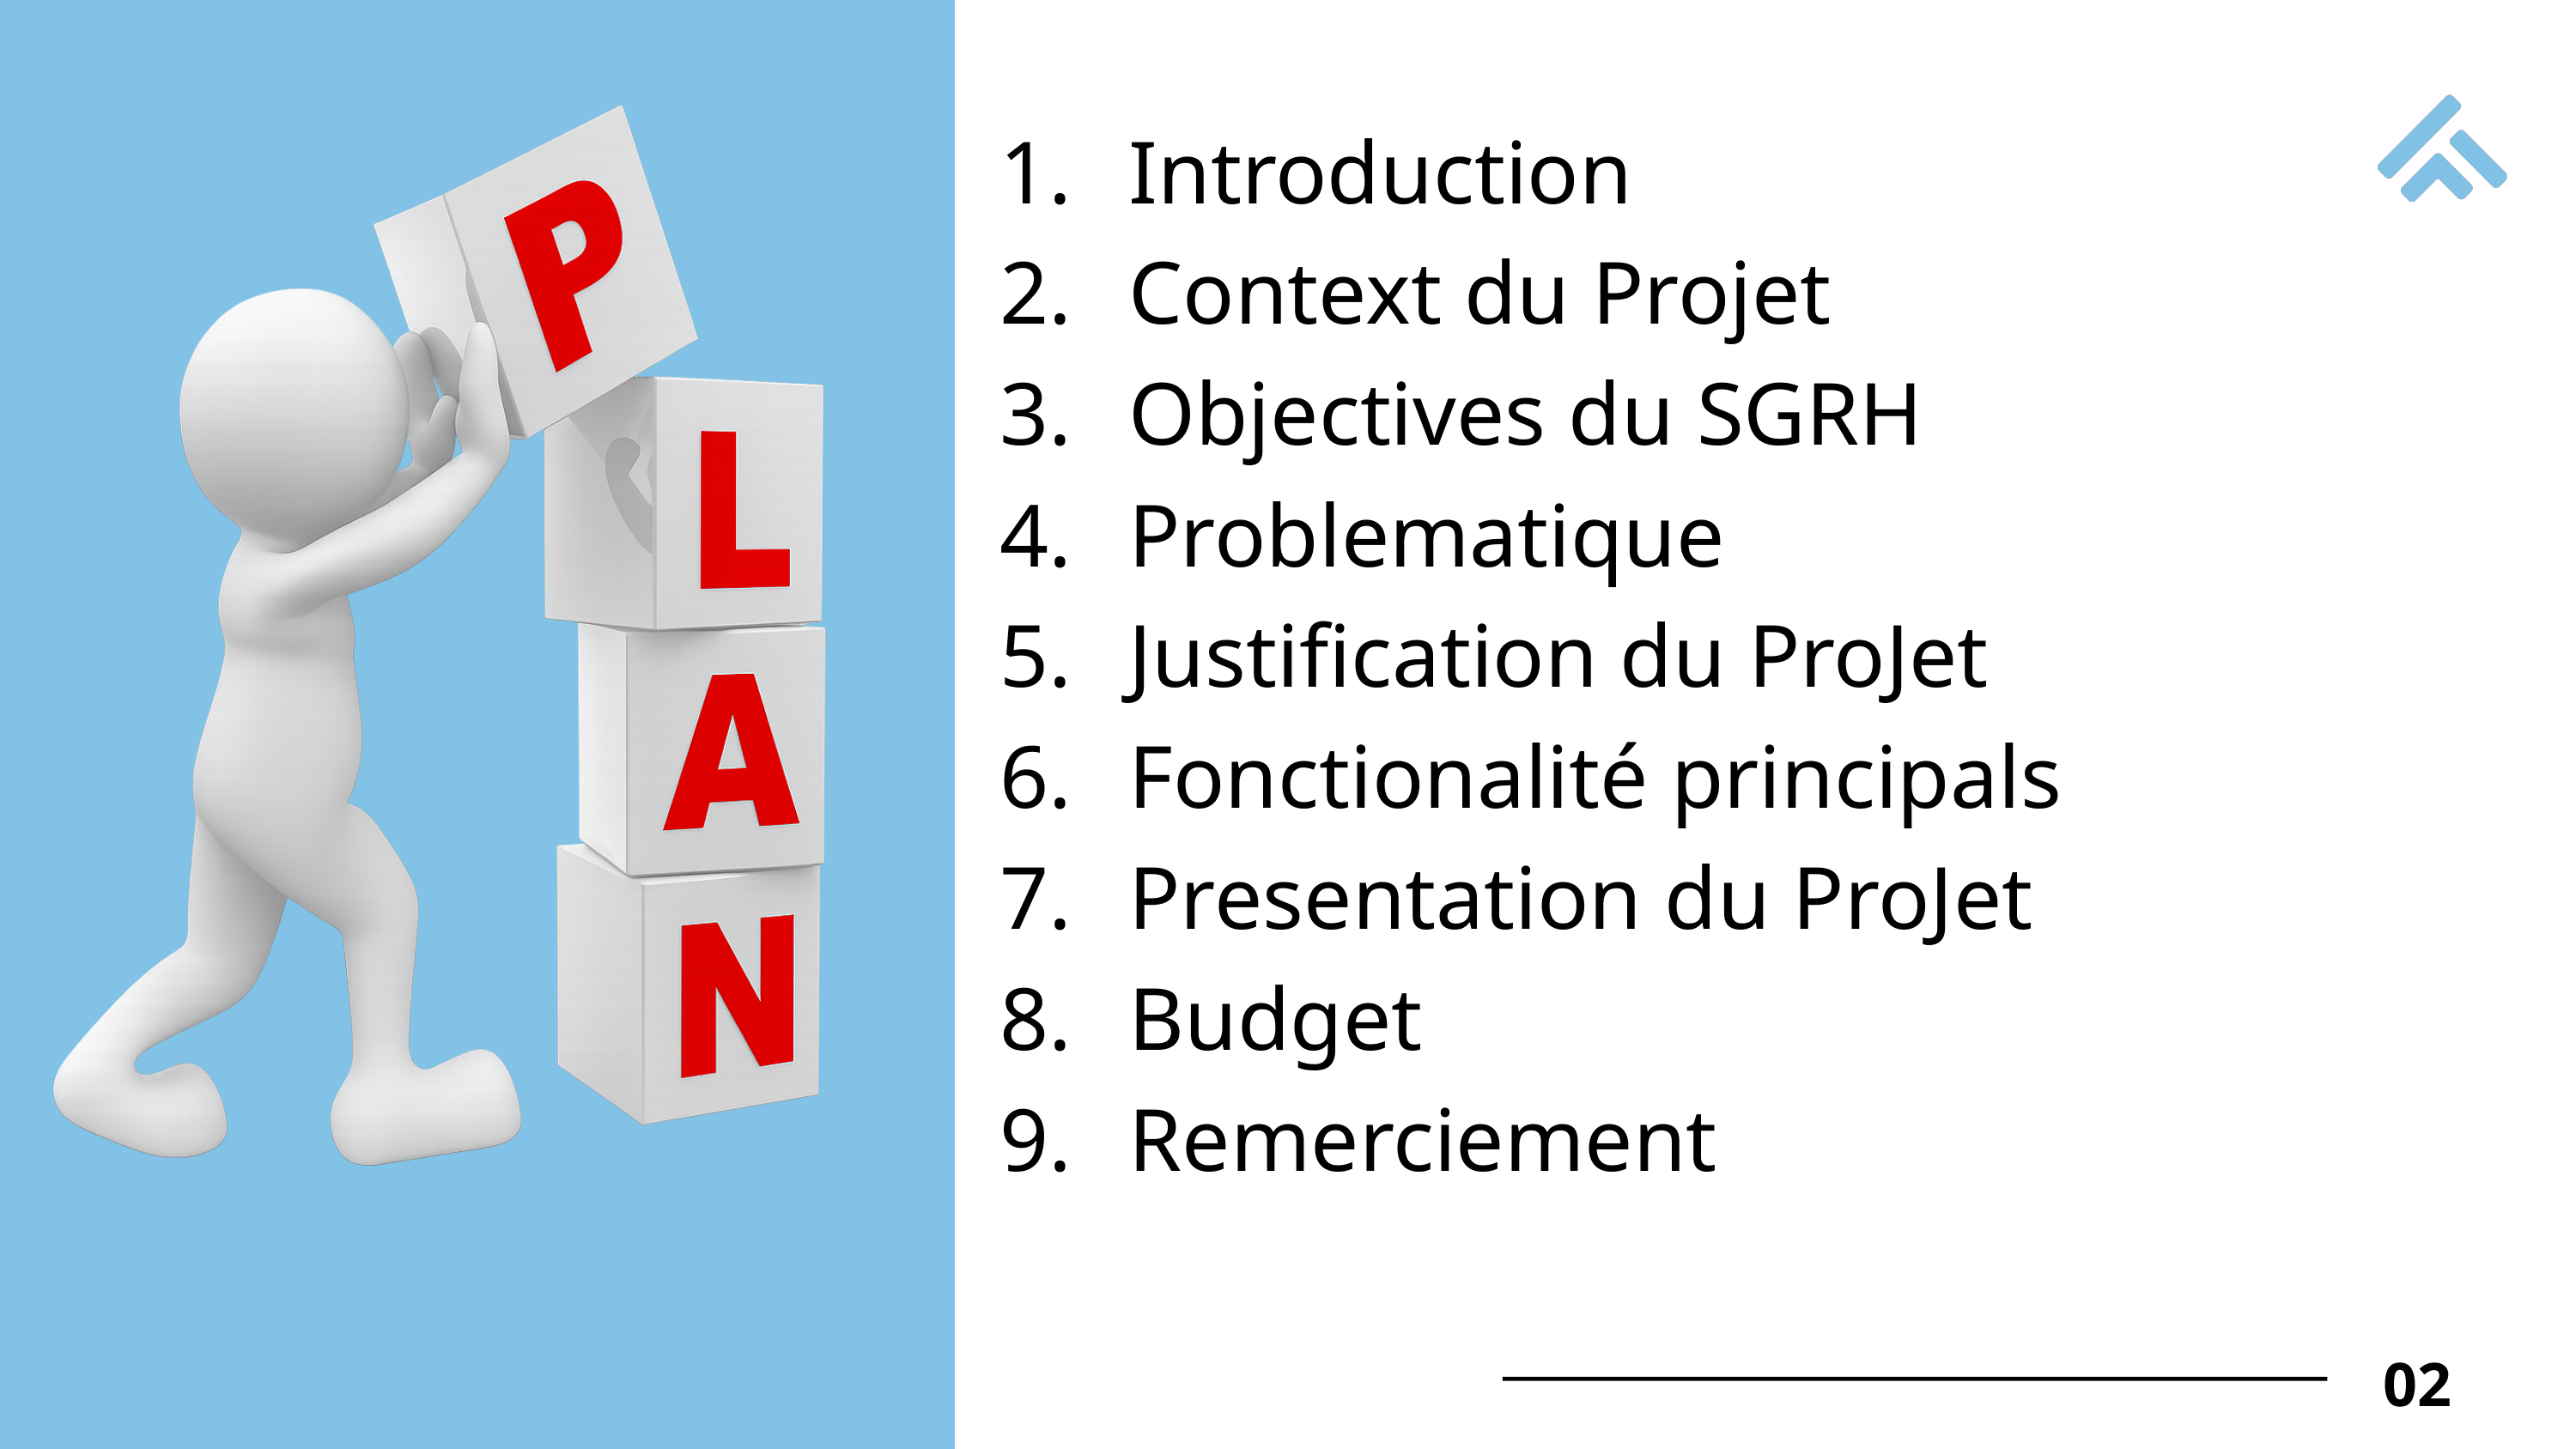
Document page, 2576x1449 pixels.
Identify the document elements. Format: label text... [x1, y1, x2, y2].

text_box Introduction Context du Projet Objectives du SGRH Problematique Justification du ProJet Fonctionalité principals Presentation du ProJet Budget Remerciement [999, 100, 2440, 1189]
text_box 02 [2328, 1334, 2507, 1419]
picture [51, 29, 956, 1419]
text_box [0, 0, 956, 1449]
text_box [2378, 94, 2507, 202]
